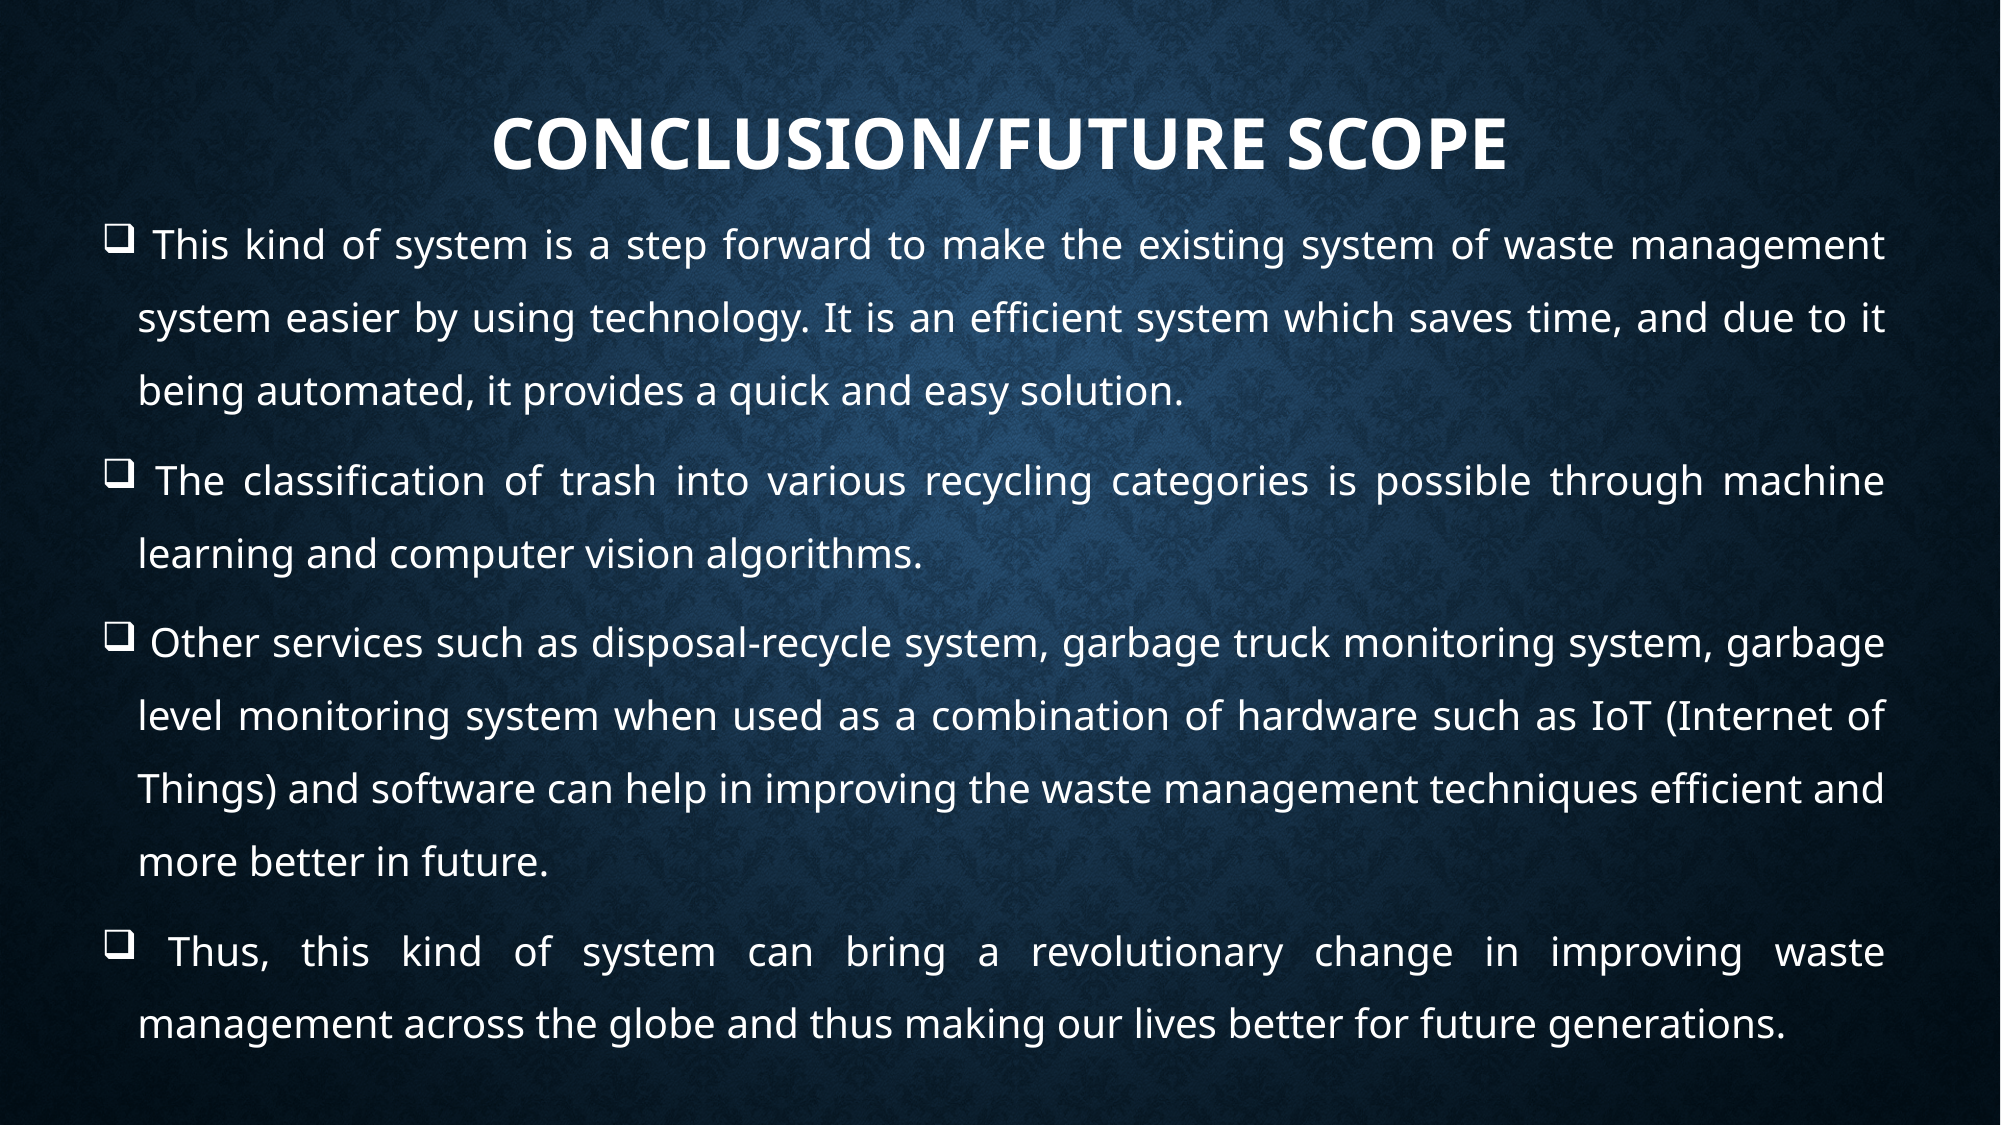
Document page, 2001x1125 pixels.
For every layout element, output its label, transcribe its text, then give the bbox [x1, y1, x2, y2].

title Conclusion/FUTURE SCOPE [150, 19, 1850, 187]
list This kind of system is a step forward to make the existing system of waste management system easier by using technology. It is an efficient system which saves time, and due to it being automated, it provides a quick and easy solution. The classification of trash into various recycling categories is possible through machine learning and computer vision algorithms. Other services such as disposal-recycle system, garbage truck monitoring system, garbage level monitoring system when used as a combination of hardware such as IoT (Internet of Things) and software can help in improving the waste management techniques efficient and more better in future. Thus, this kind of system can bring a revolutionary change in improving waste management across the globe and thus making our lives better for future generations. [86, 187, 1904, 1072]
